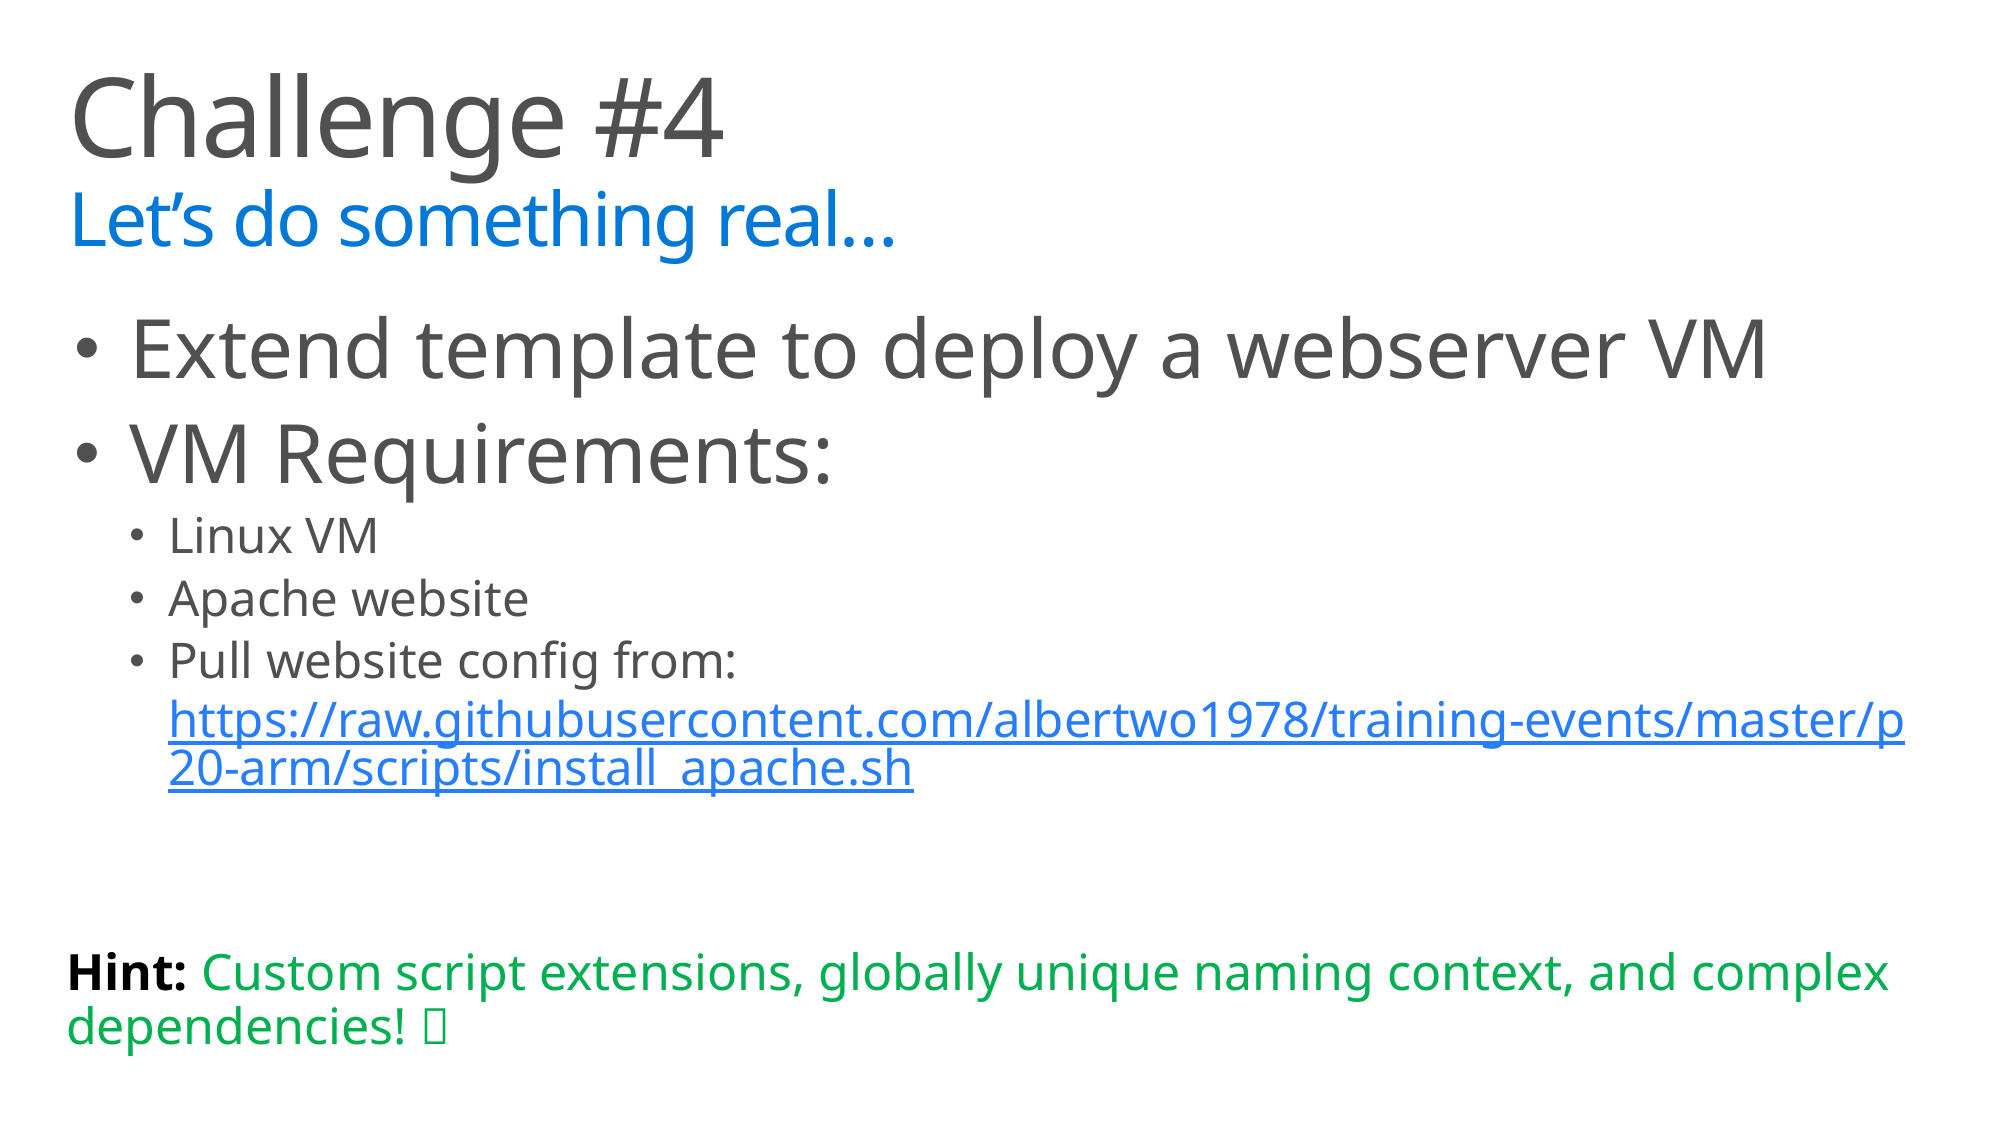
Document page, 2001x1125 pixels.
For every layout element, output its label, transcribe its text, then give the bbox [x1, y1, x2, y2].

text_box Hint: Custom script extensions, globally unique naming context, and complex dependencies!  [36, 923, 2000, 1079]
title Challenge #4 Let’s do something real… [44, 47, 1957, 196]
list Extend template to deploy a webserver VM VM Requirements: Linux VM Apache website Pull website config from: https://raw.githubusercontent.com/albertwo1978/training-events/master/p20-arm/scripts/install_apache.sh [44, 284, 1956, 834]
